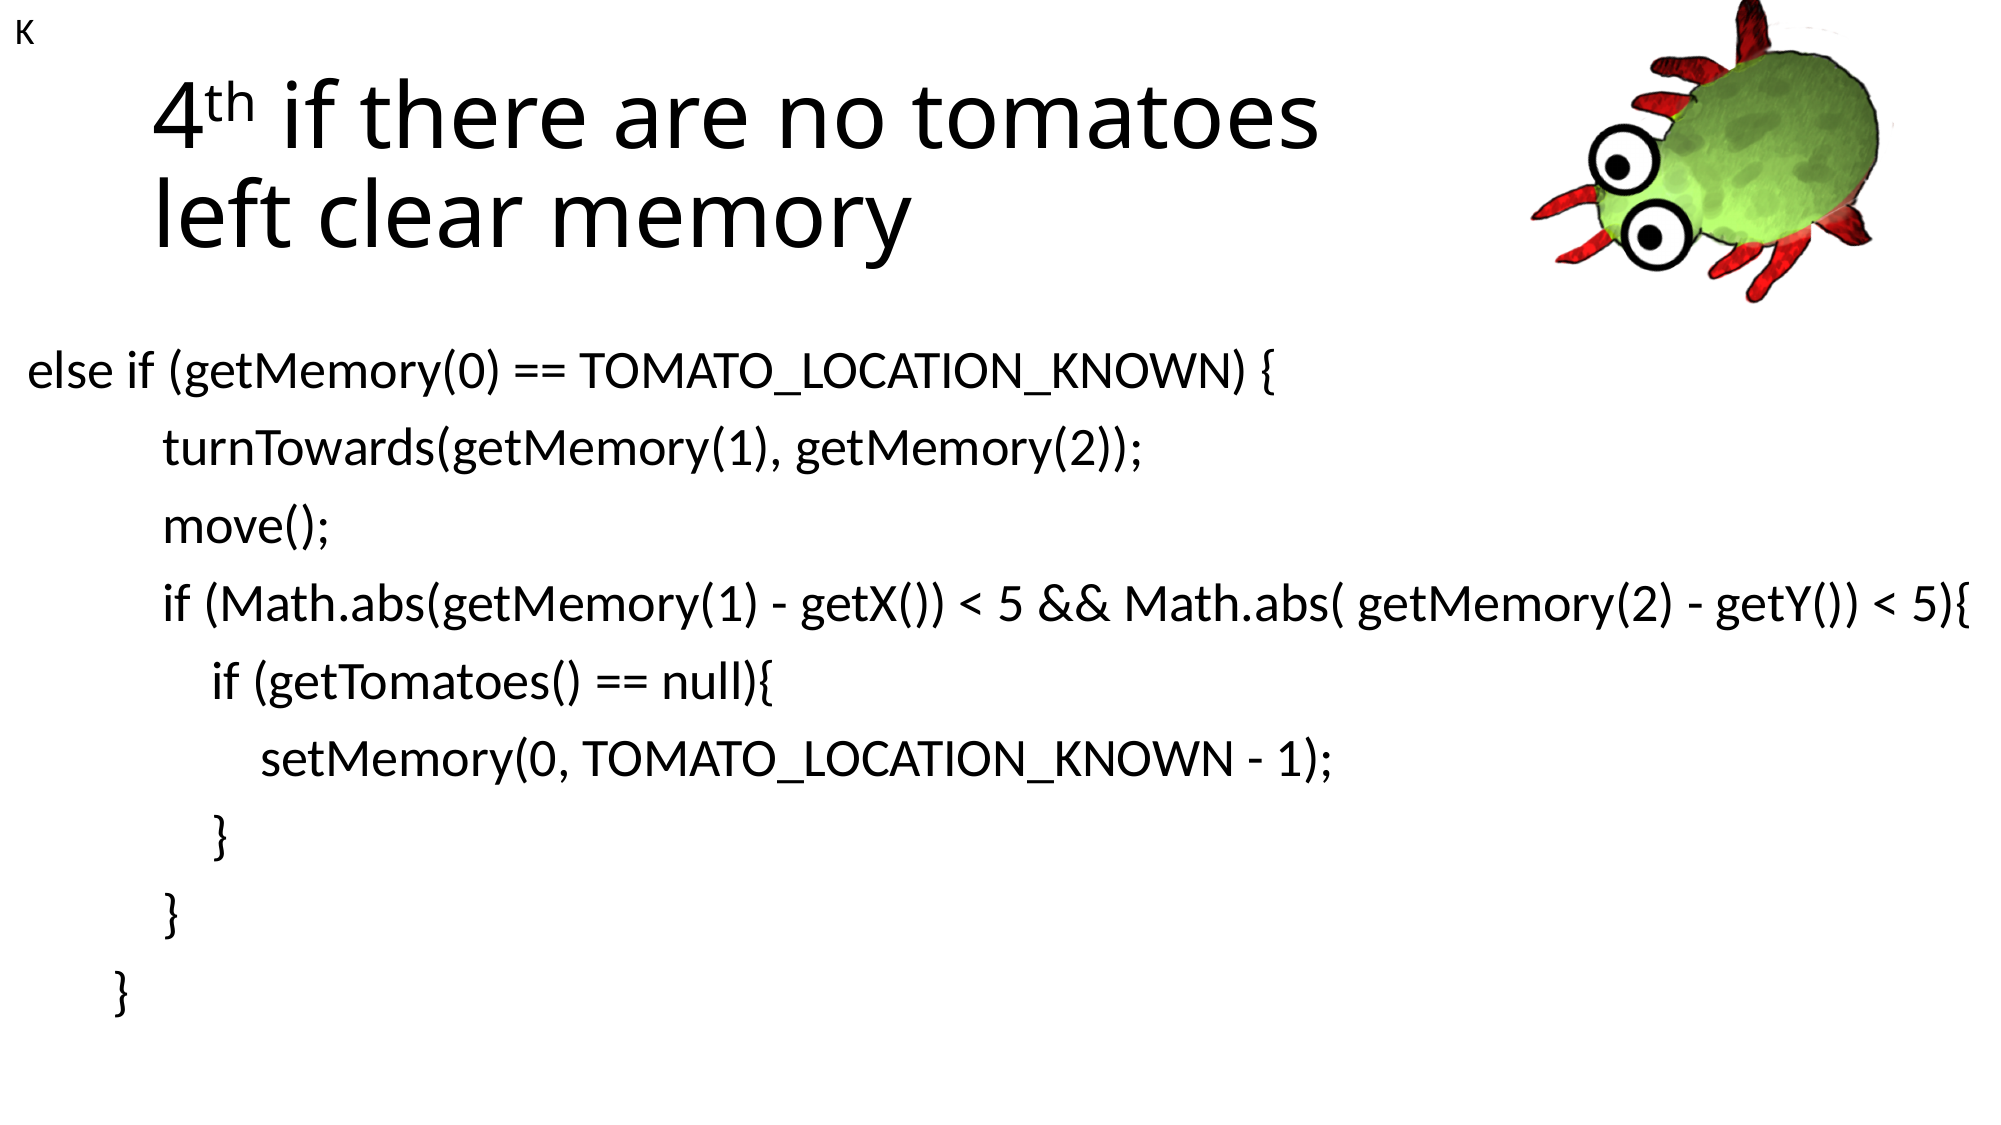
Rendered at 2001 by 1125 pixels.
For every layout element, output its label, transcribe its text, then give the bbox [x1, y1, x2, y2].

picture [1473, 0, 1938, 384]
list else if (getMemory(0) == TOMATO_LOCATION_KNOWN) { turnTowards(getMemory(1), getMemory(2)); move(); if (Math.abs(getMemory(1) - getX()) < 5 && Math.abs( getMemory(2) - getY()) < 5){ if (getTomatoes() == null){ setMemory(0, TOMATO_LOCATION_KNOWN - 1); } } } [0, 333, 2000, 1048]
title 4th if there are no tomatoes left clear memory [137, 59, 1372, 278]
text_box K [0, 0, 50, 60]
